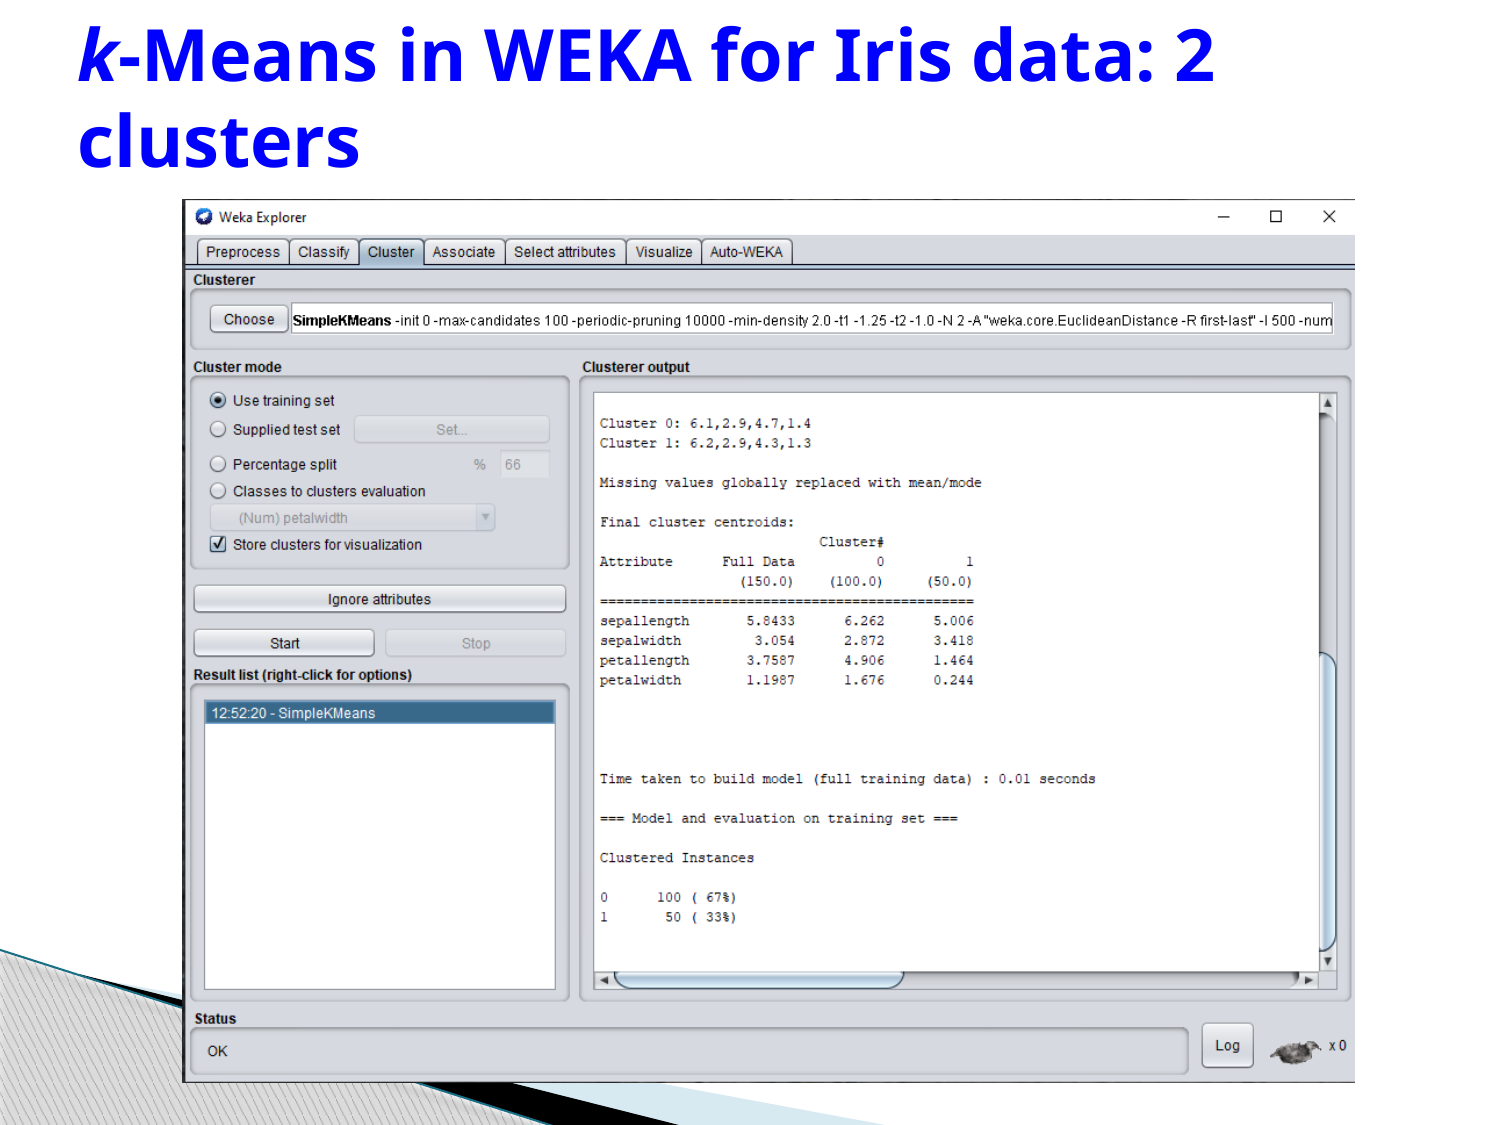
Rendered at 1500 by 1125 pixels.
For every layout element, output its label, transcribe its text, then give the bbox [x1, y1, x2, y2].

title k-Means in WEKA for Iris data: 2 clusters [62, 1, 1475, 190]
picture [182, 199, 1355, 1083]
